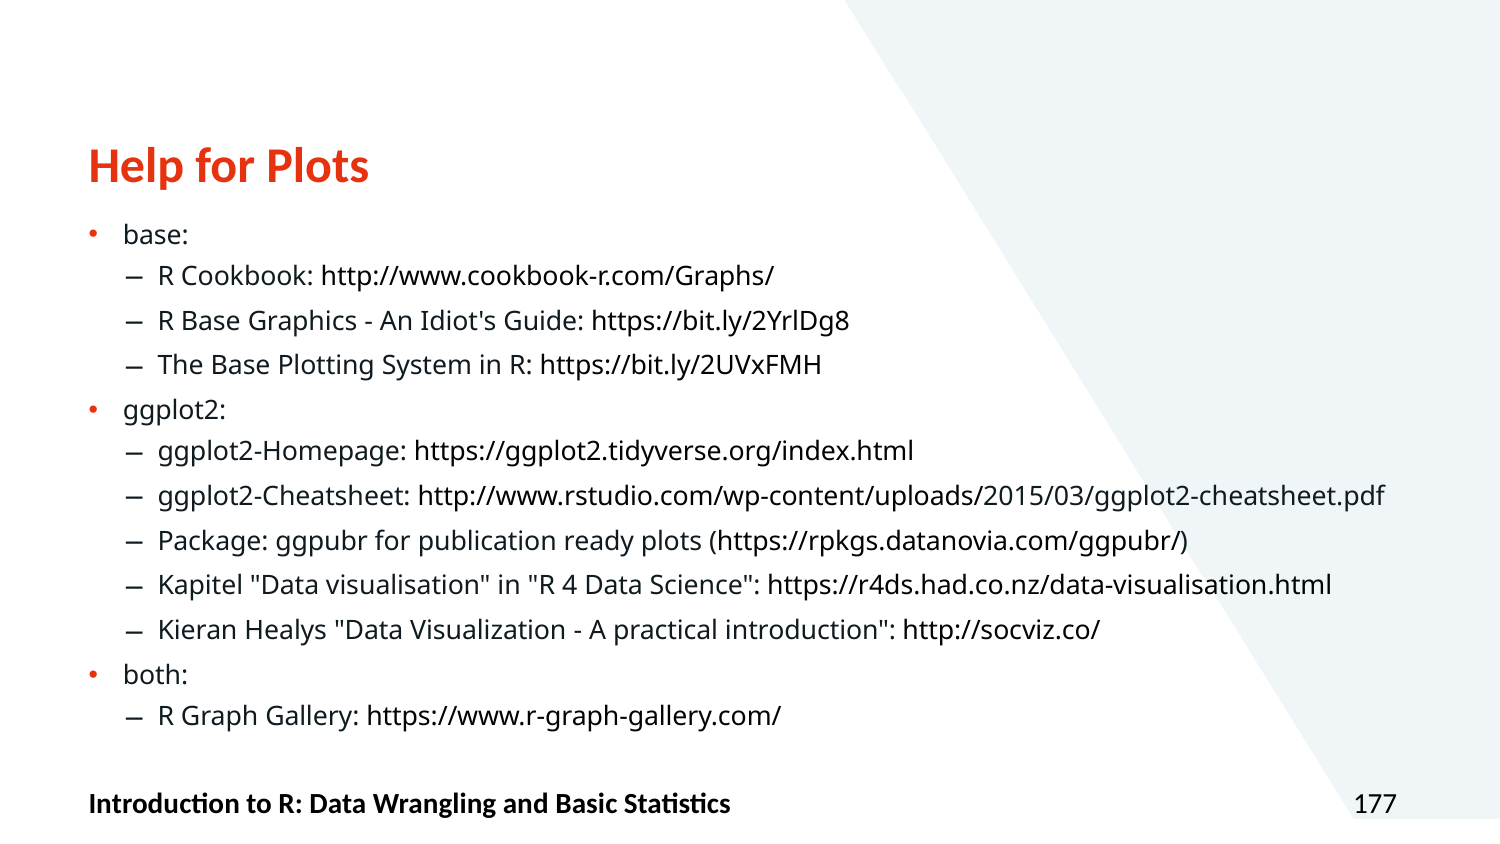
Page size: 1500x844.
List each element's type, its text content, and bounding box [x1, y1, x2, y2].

slide_number 177 [1239, 785, 1398, 819]
title Help for Plots [88, 129, 1398, 217]
footer Introduction to R: Data Wrangling and Basic Statistics [88, 785, 1217, 819]
picture [0, 0, 1500, 819]
list base: R Cookbook: http://www.cookbook-r.com/Graphs/ R Base Graphics - An Idiot's Guide: https://bit.ly/2YrlDg8 The Base Plotting System in R: https://bit.ly/2UVxFMH ggplot2: ggplot2-Homepage: https://ggplot2.tidyverse.org/index.html ggplot2-Cheatsheet: http://www.rstudio.com/wp-content/uploads/2015/03/ggplot2-cheatsheet.pdf Package: ggpubr for publication ready plots (https://rpkgs.datanovia.com/ggpubr/) Kapitel "Data visualisation" in "R 4 Data Science": https://r4ds.had.co.nz/data-visualisation.html Kieran Healys "Data Visualization - A practical introduction": http://socviz.co/ both: R Graph Gallery: https://www.r-graph-gallery.com/ [88, 217, 1398, 756]
